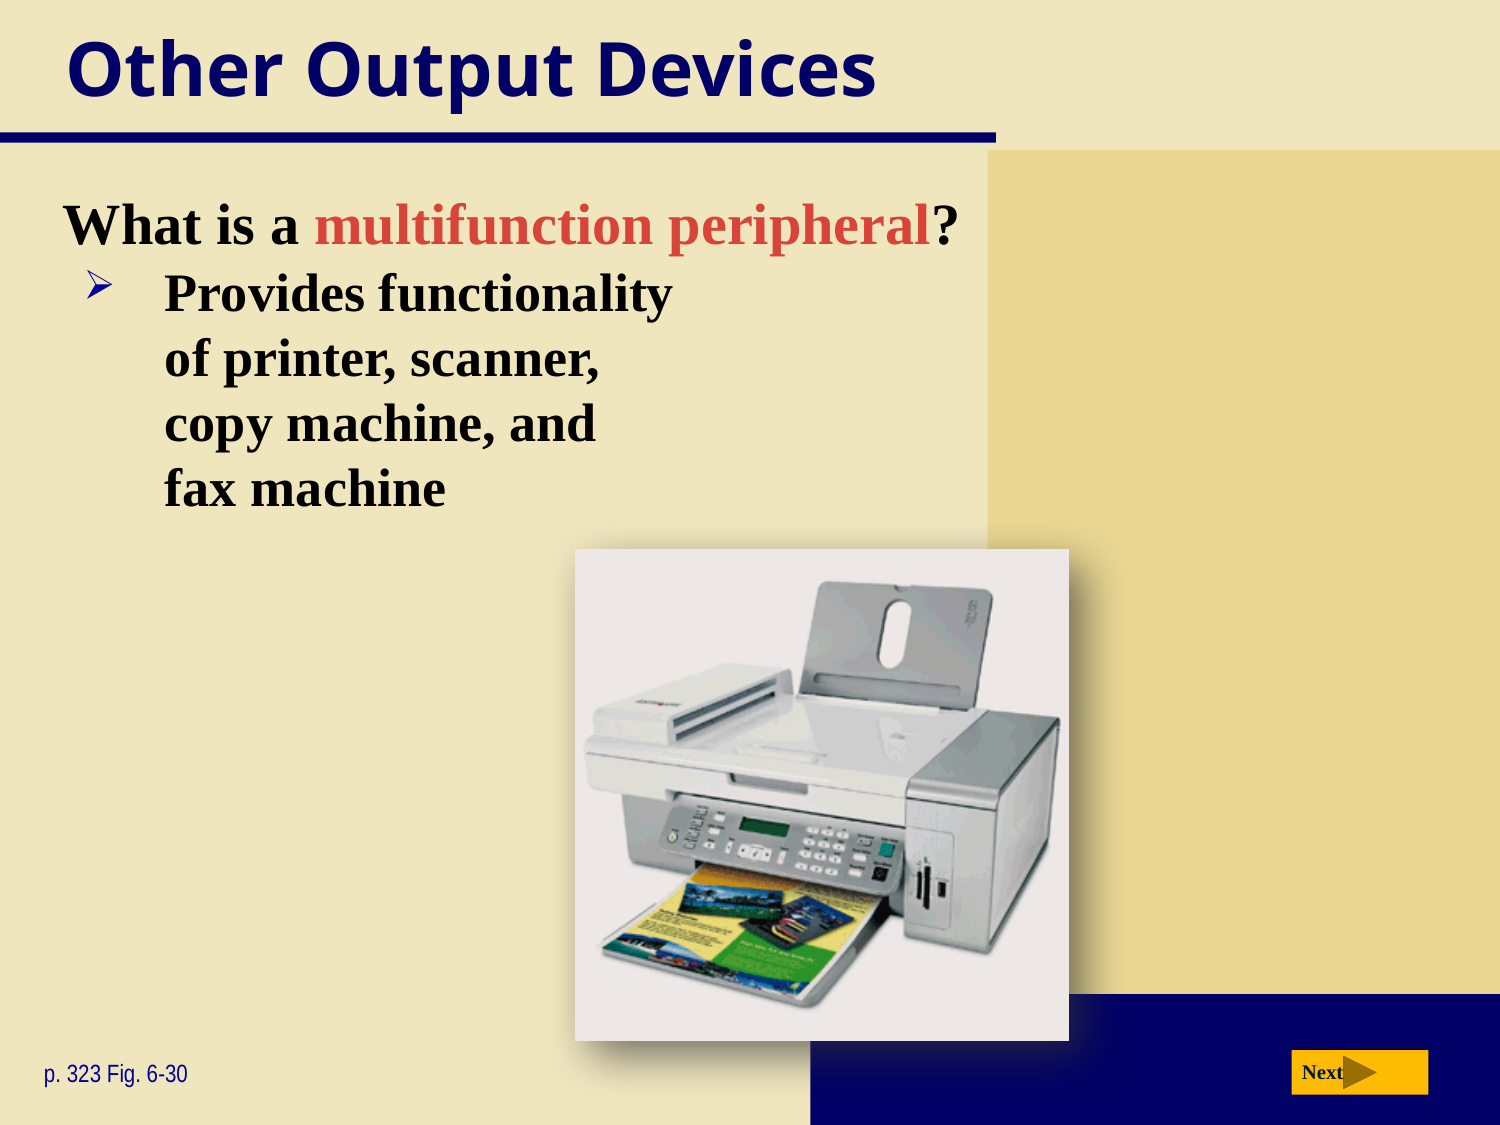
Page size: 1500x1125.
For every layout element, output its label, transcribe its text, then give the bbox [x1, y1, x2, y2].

list What is a multifunction peripheral? [47, 178, 1047, 280]
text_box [1286, 1049, 1429, 1095]
text_box Provides functionality of printer, scanner, copy machine, and fax machine [49, 249, 1049, 638]
picture [574, 549, 1069, 1041]
title Other Output Devices [49, 0, 1459, 133]
text_box p. 323 Fig. 6-30 [29, 1050, 284, 1095]
